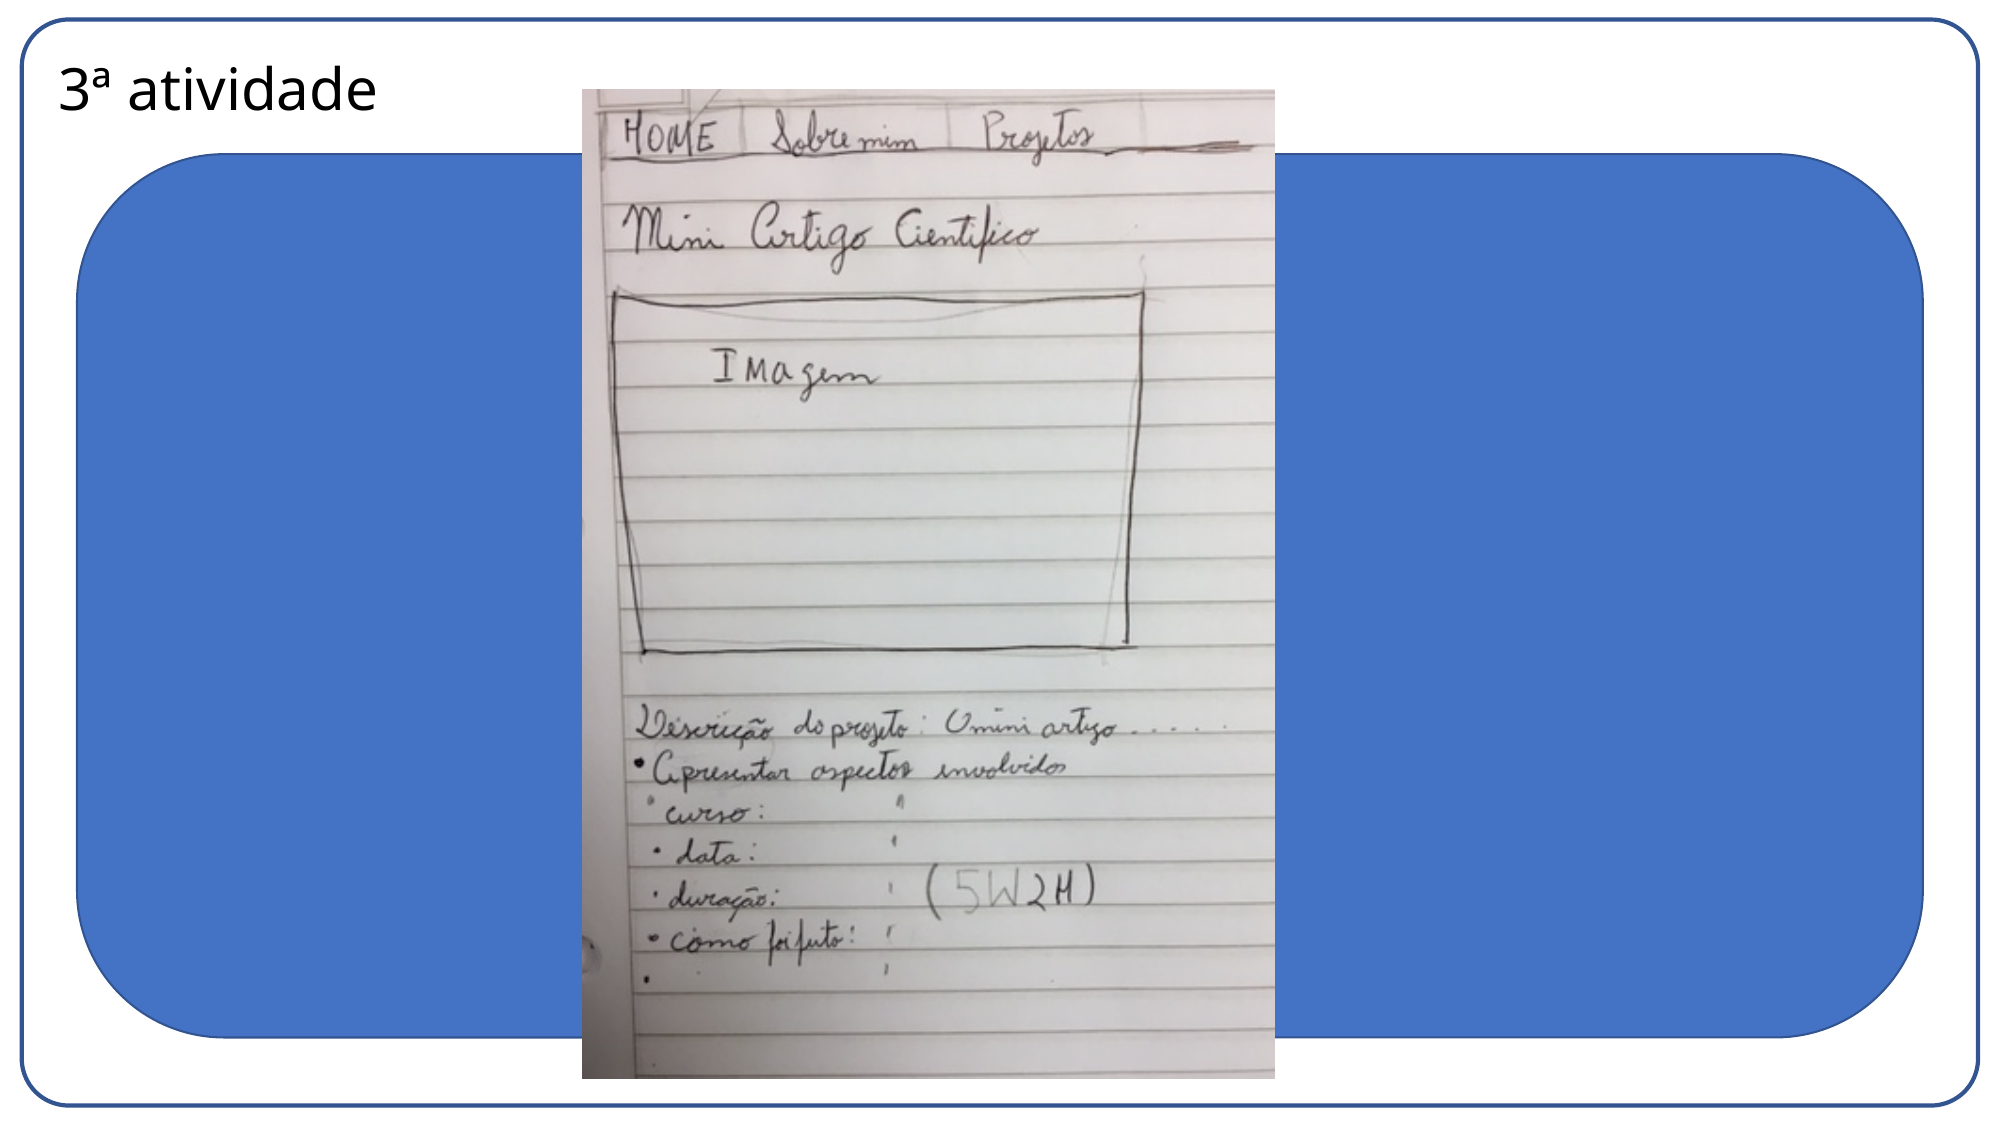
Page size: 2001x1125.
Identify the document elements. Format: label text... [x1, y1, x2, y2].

title 3ª atividade [43, 0, 1769, 201]
text_box [1275, 153, 1924, 1039]
text_box [75, 153, 582, 1039]
picture [582, 89, 1275, 1079]
